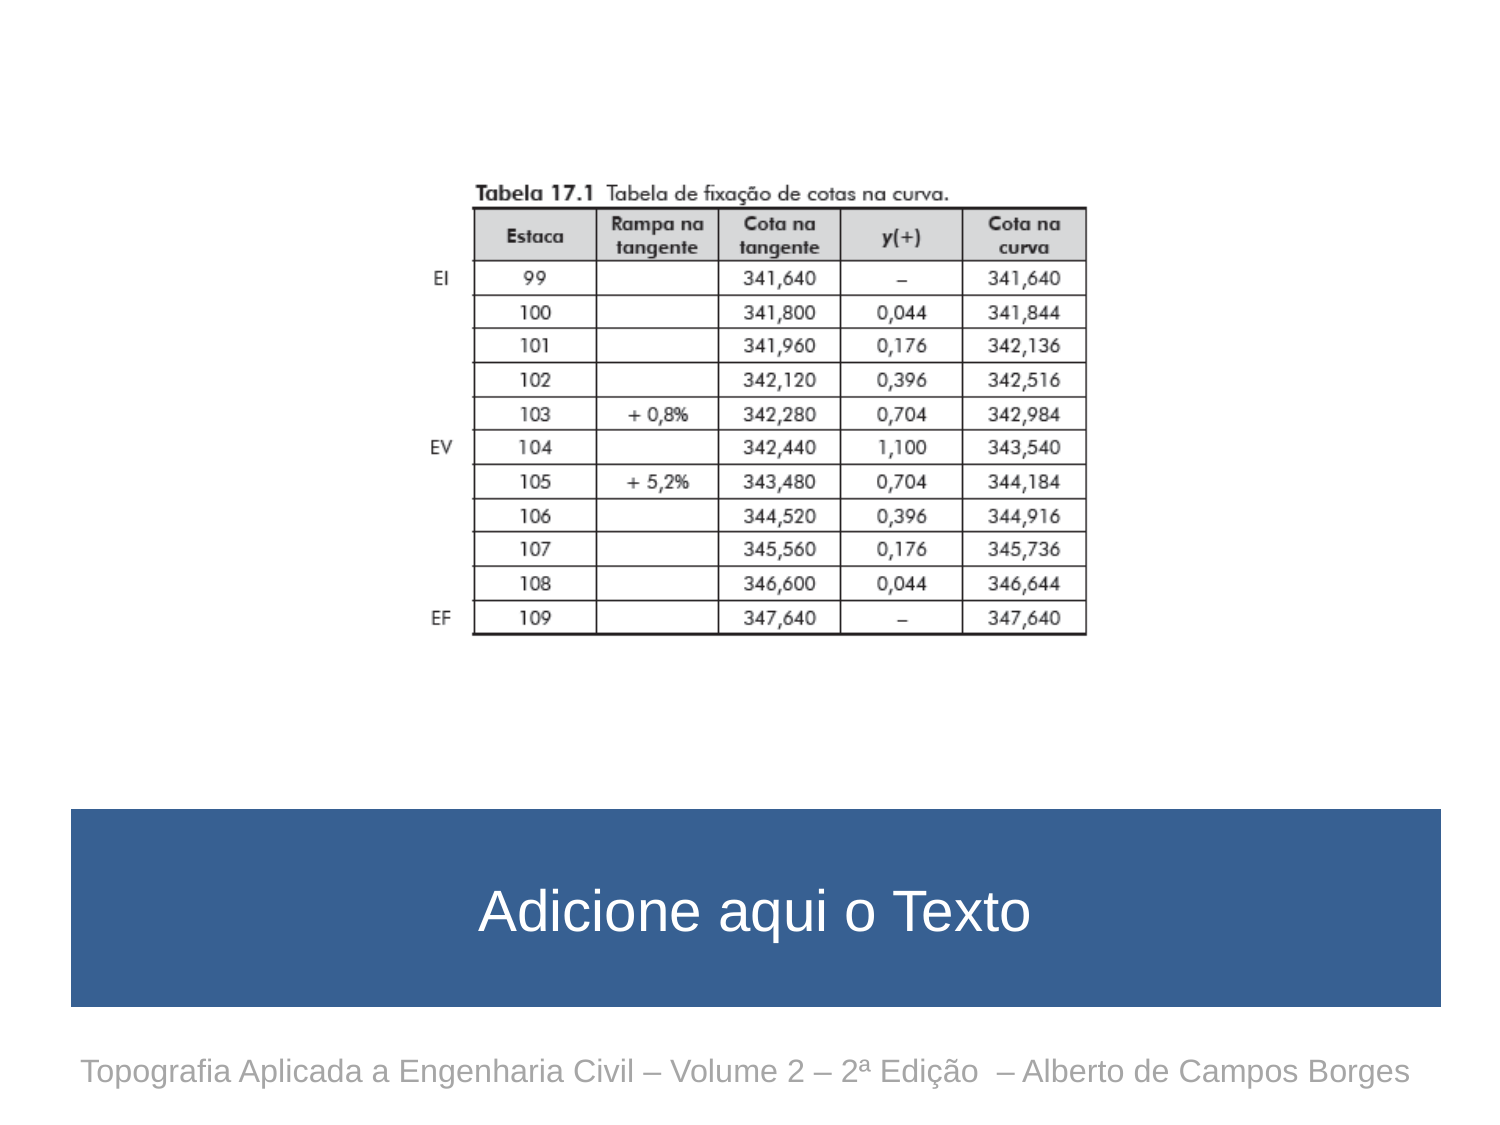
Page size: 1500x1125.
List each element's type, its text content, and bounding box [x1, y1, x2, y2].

text_box Adicione aqui o Texto [70, 808, 1442, 1008]
picture [402, 160, 1095, 658]
footer Topografia Aplicada a Engenharia Civil – Volume 2 – 2ª Edição – Alberto de Campos Borges [0, 1042, 1500, 1103]
